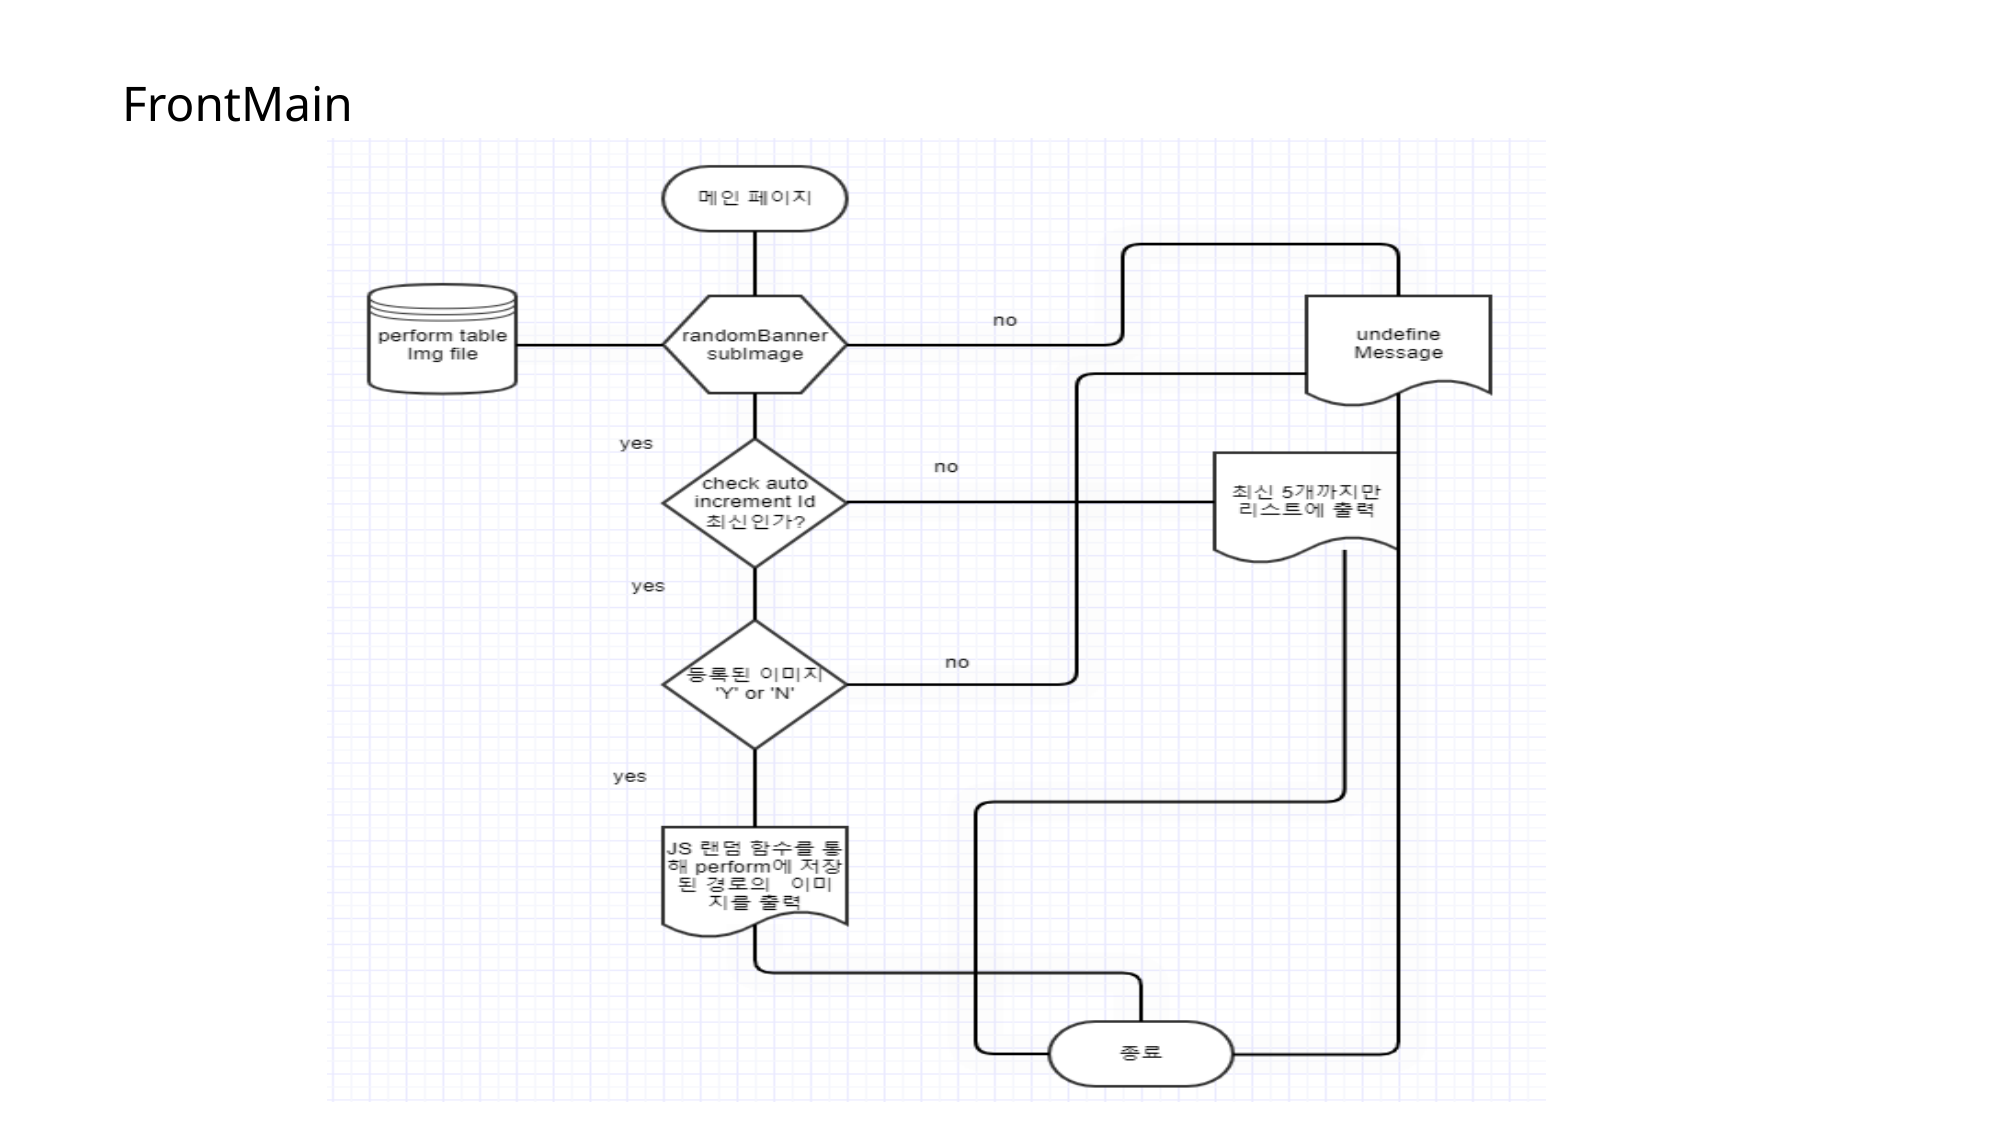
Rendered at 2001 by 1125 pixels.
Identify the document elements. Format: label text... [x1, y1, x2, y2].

picture [327, 138, 1546, 1102]
text_box FrontMain [107, 72, 625, 139]
